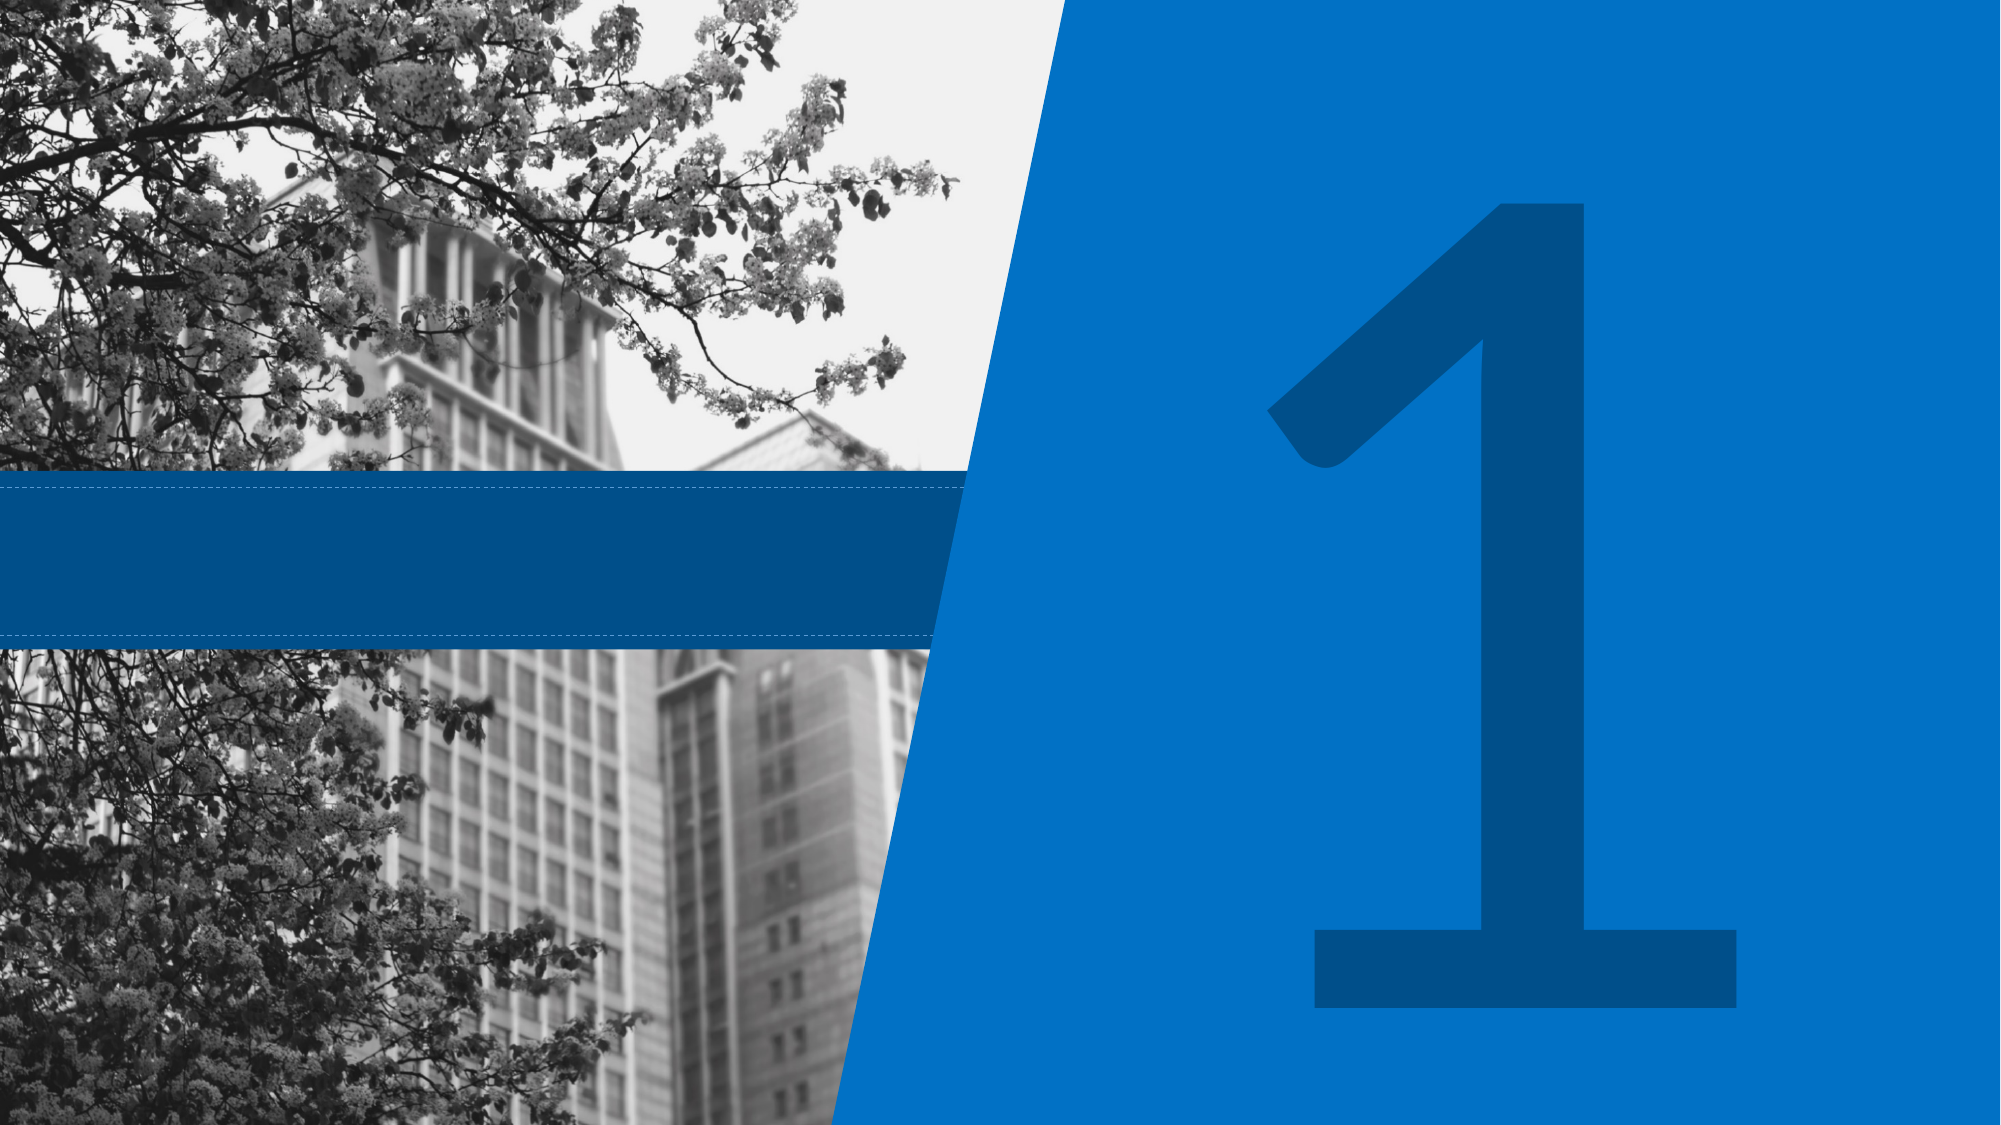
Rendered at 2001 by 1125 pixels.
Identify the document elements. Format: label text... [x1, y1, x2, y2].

picture [0, 0, 1064, 470]
text_box 1 [1144, 0, 1808, 1125]
picture [0, 650, 929, 1125]
